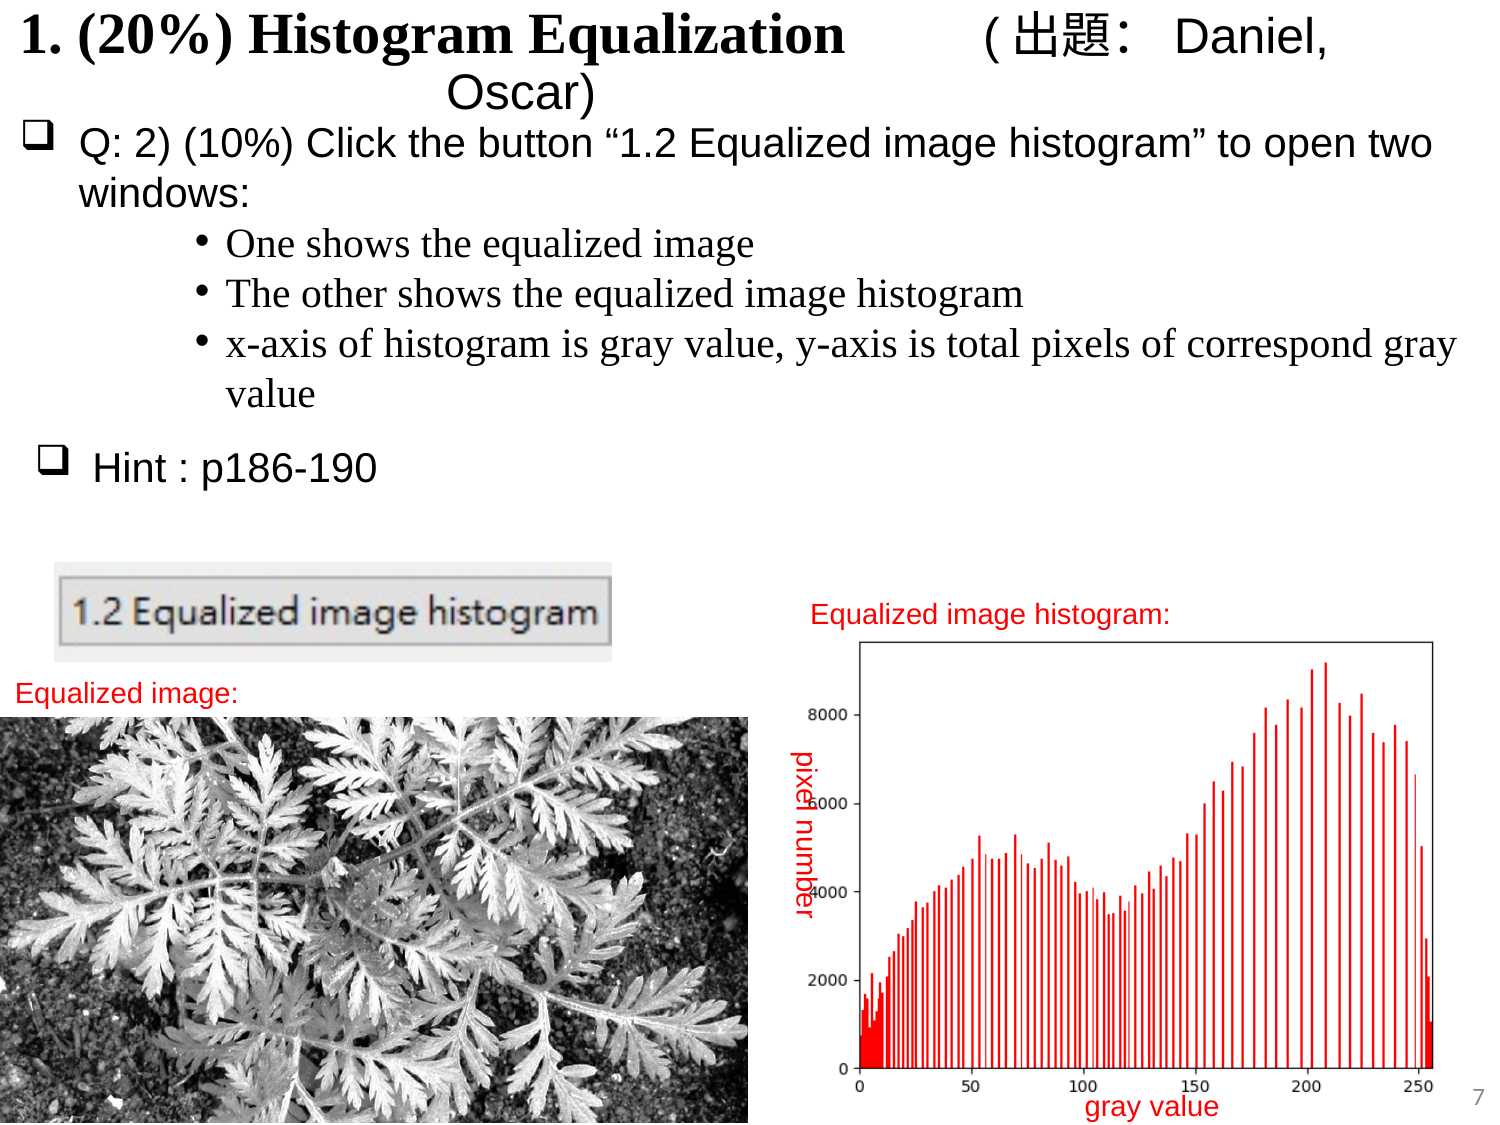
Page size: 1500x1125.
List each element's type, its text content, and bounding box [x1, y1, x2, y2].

text_box Equalized image: [0, 666, 368, 715]
picture [54, 562, 612, 662]
picture [766, 576, 1500, 1125]
text_box pixel number [757, 736, 761, 969]
title 1. (20%) Histogram Equalization (出題：Daniel, Oscar) [4, 0, 1500, 123]
picture [0, 717, 748, 1123]
list Q: 2) (10%) Click the button “1.2 Equalized image histogram” to open two windows: One shows the equalized image The other shows the equalized image histogram x-axis of histogram is gray value, y-axis is total pixels of correspond gray value Hint : p186-190 [4, 123, 1496, 822]
